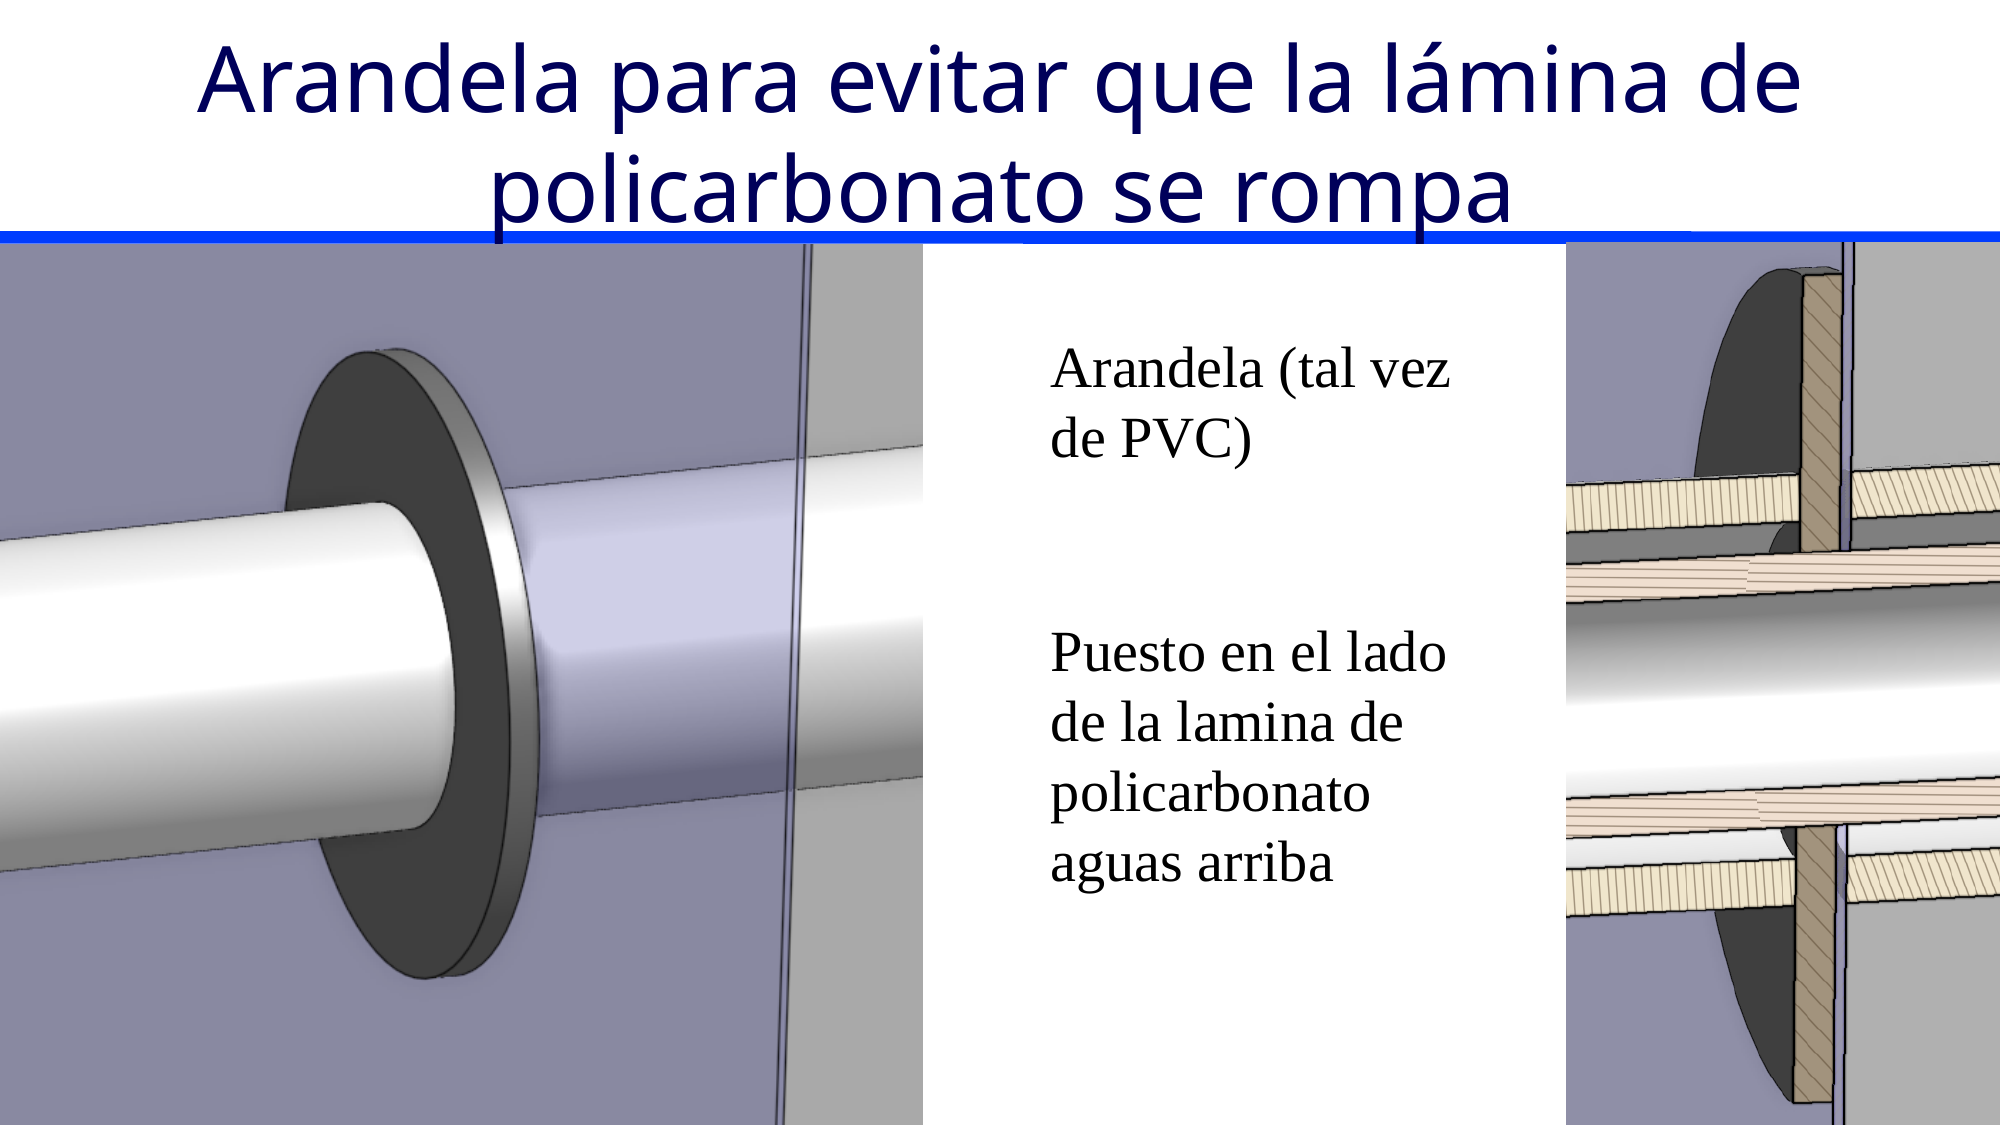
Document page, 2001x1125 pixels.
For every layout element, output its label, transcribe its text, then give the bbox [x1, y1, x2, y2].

picture [1566, 242, 2000, 1125]
text_box Puesto en el lado de la lamina de policarbonato aguas arriba [1036, 605, 1485, 901]
text_box Arandela (tal vez de PVC) [1036, 322, 1485, 477]
title Arandela para evitar que la lámina de policarbonato se rompa [75, 37, 1930, 225]
picture [0, 244, 923, 1125]
